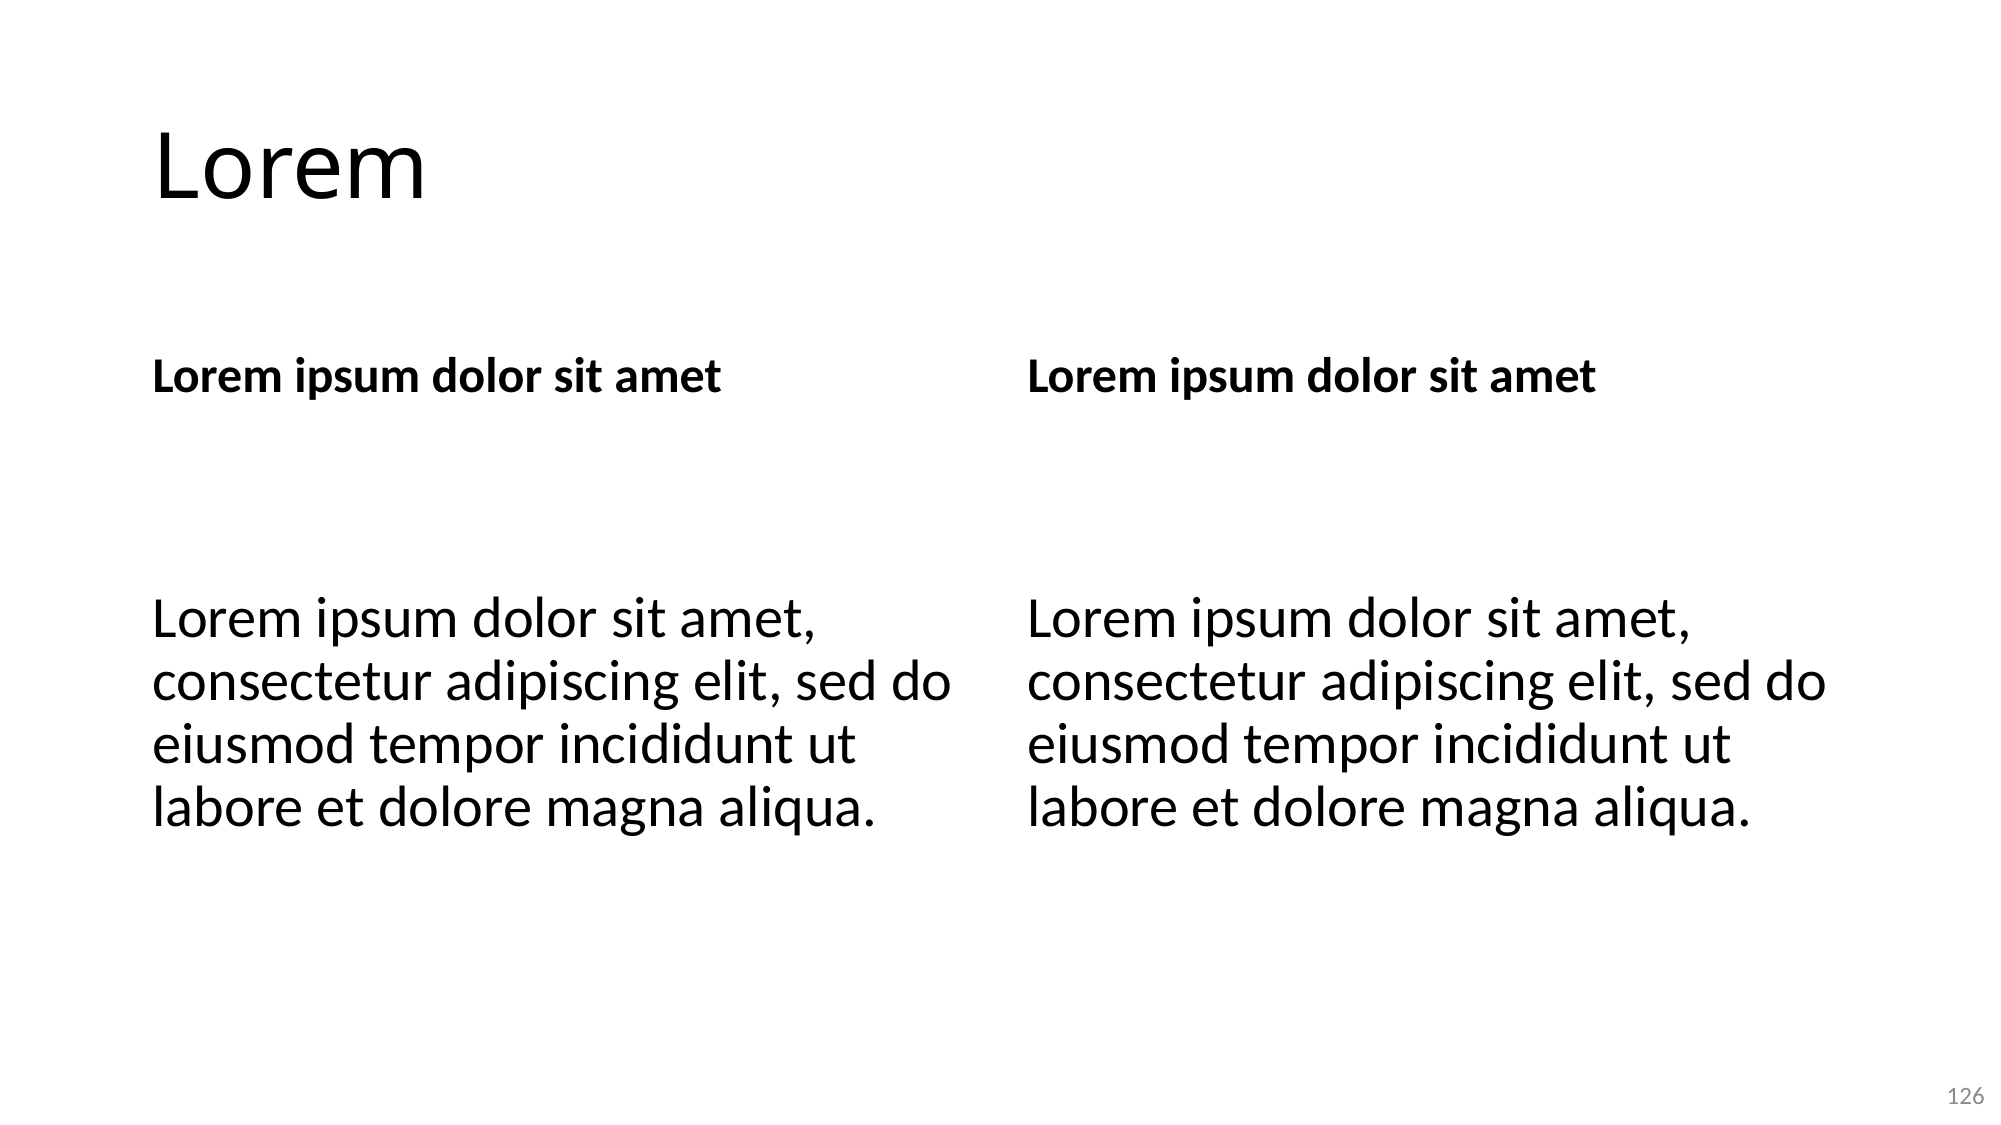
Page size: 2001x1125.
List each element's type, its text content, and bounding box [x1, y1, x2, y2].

list Lorem ipsum dolor sit amet [1012, 275, 1863, 410]
title Lorem [137, 59, 1863, 278]
list Lorem ipsum dolor sit amet, consectetur adipiscing elit, sed do eiusmod tempor incididunt ut labore et dolore magna aliqua. [137, 410, 984, 1016]
list Lorem ipsum dolor sit amet, consectetur adipiscing elit, sed do eiusmod tempor incididunt ut labore et dolore magna aliqua. [1012, 410, 1863, 1016]
list Lorem ipsum dolor sit amet [137, 275, 984, 410]
slide_number 126 [1902, 1065, 2000, 1125]
